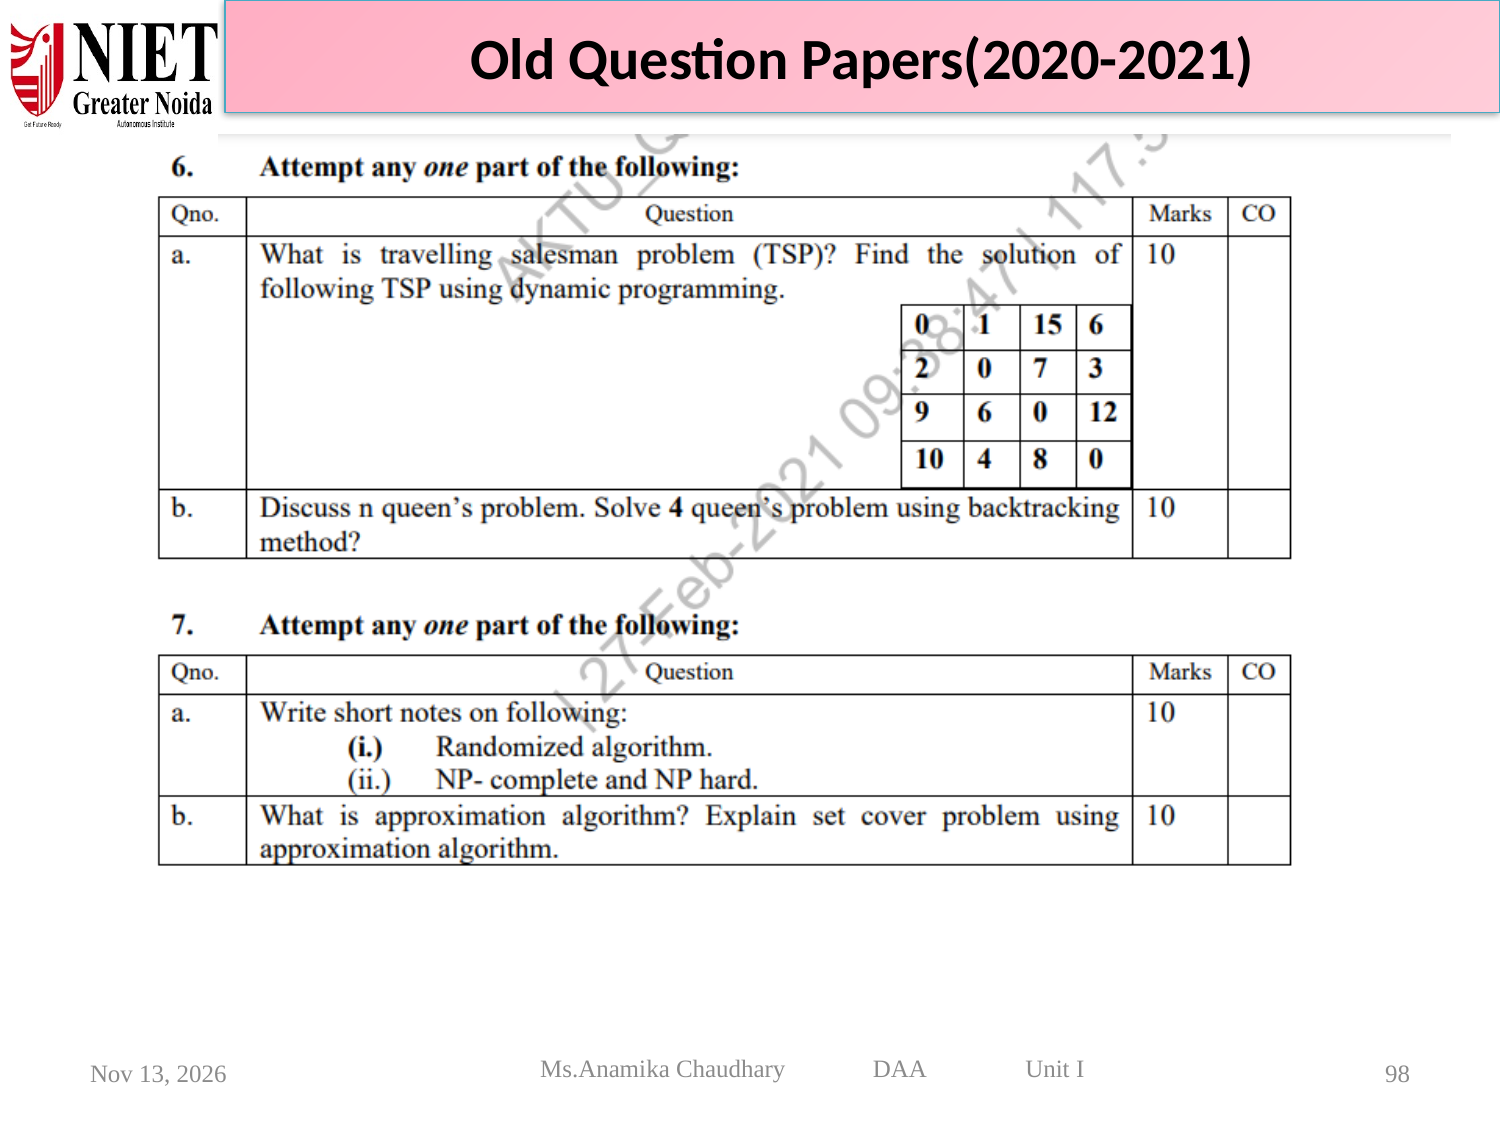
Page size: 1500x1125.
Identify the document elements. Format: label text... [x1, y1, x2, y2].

text_box Old Question Papers(2020-2021) [238, 0, 1500, 113]
slide_number 29-Jul-24 [75, 1042, 425, 1103]
slide_number 98 [1074, 1042, 1425, 1103]
footer Ms.Anamika Chaudhary DAA Unit I [412, 1037, 1213, 1098]
picture [0, 0, 1452, 991]
